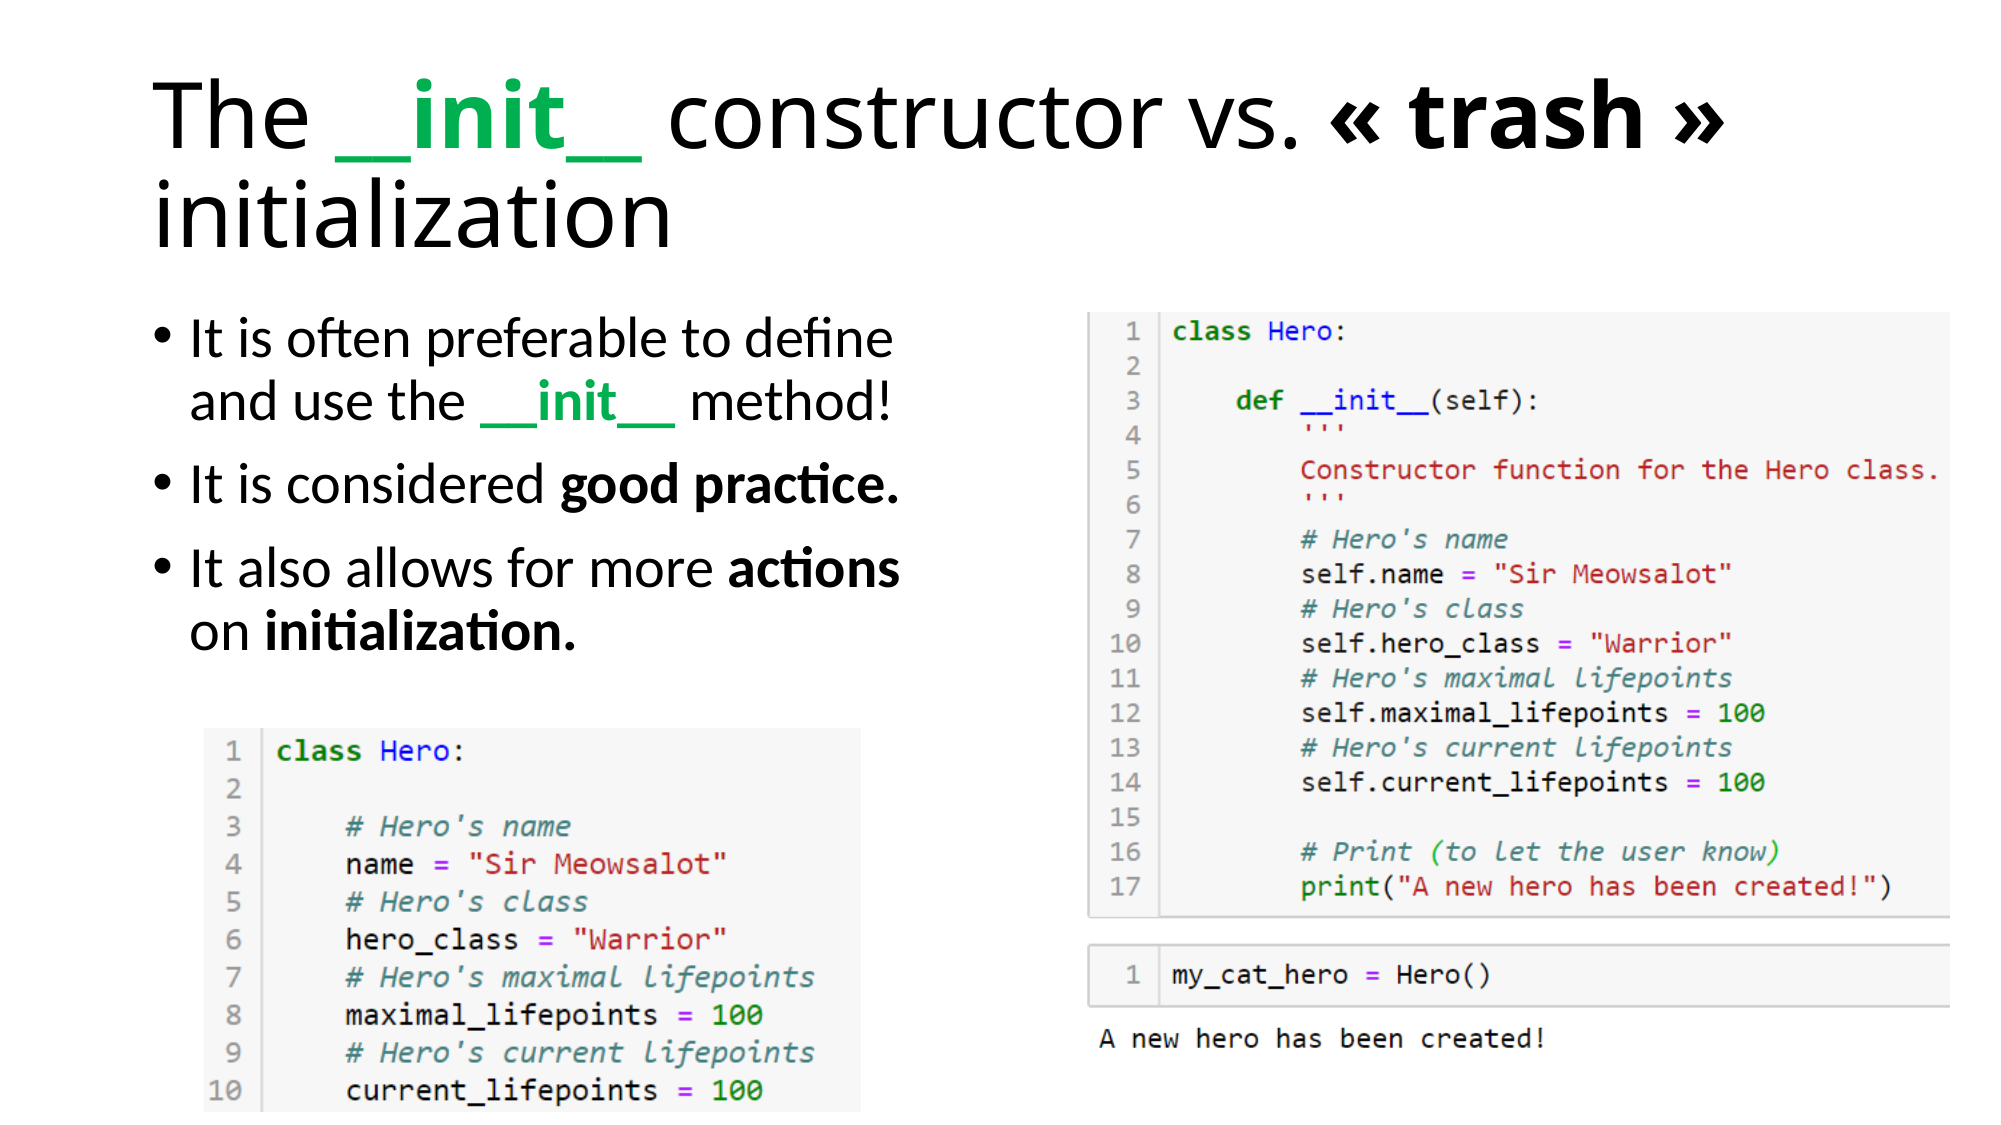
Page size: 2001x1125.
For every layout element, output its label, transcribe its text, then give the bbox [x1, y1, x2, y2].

title The __init__ constructor vs. « trash » initialization [137, 59, 1863, 278]
list It is often preferable to define and use the __init__ method! It is considered good practice. It also allows for more actions on initialization. [137, 299, 988, 1014]
picture [1085, 312, 1950, 1066]
picture [203, 727, 861, 1112]
